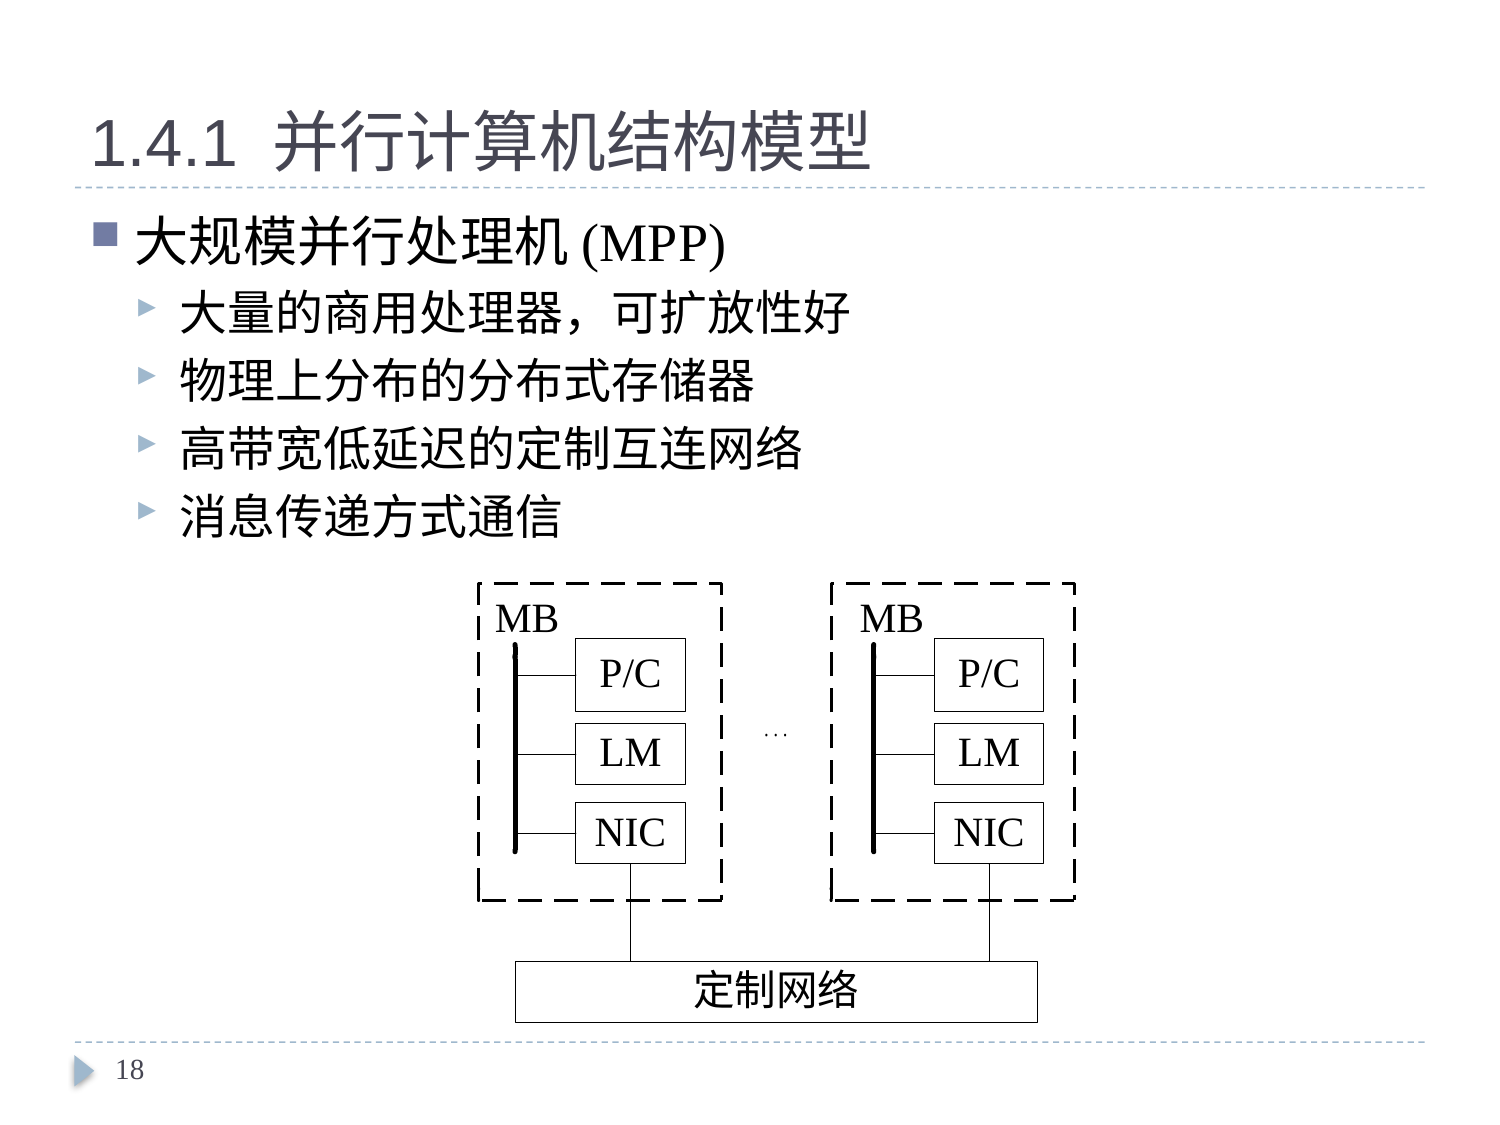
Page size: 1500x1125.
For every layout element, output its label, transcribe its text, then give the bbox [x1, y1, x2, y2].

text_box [442, 550, 1113, 1063]
title 1.4.1 并行计算机结构模型 [74, 24, 1426, 188]
slide_number 18 [100, 1042, 426, 1103]
list 大规模并行处理机(MPP) 大量的商用处理器，可扩放性好 物理上分布的分布式存储器 高带宽低延迟的定制互连网络 消息传递方式通信 [74, 199, 1426, 1011]
